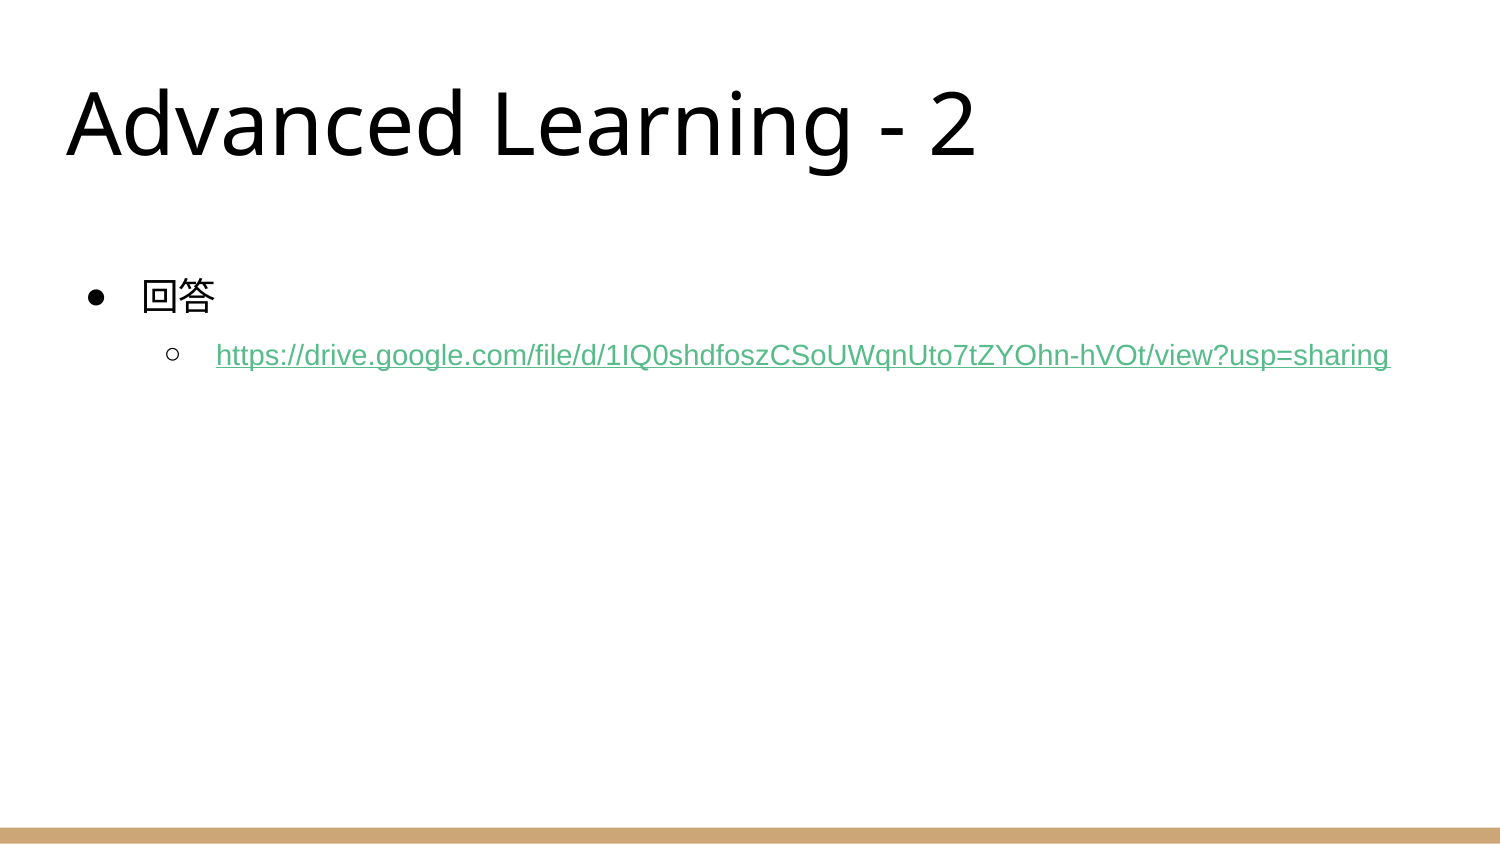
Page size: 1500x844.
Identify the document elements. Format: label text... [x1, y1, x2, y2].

title Advanced Learning - 2 [51, 51, 1449, 189]
list 回答 https://drive.google.com/file/d/1IQ0shdfoszCSoUWqnUto7tZYOhn-hVOt/view?usp=sharing [51, 235, 1449, 786]
